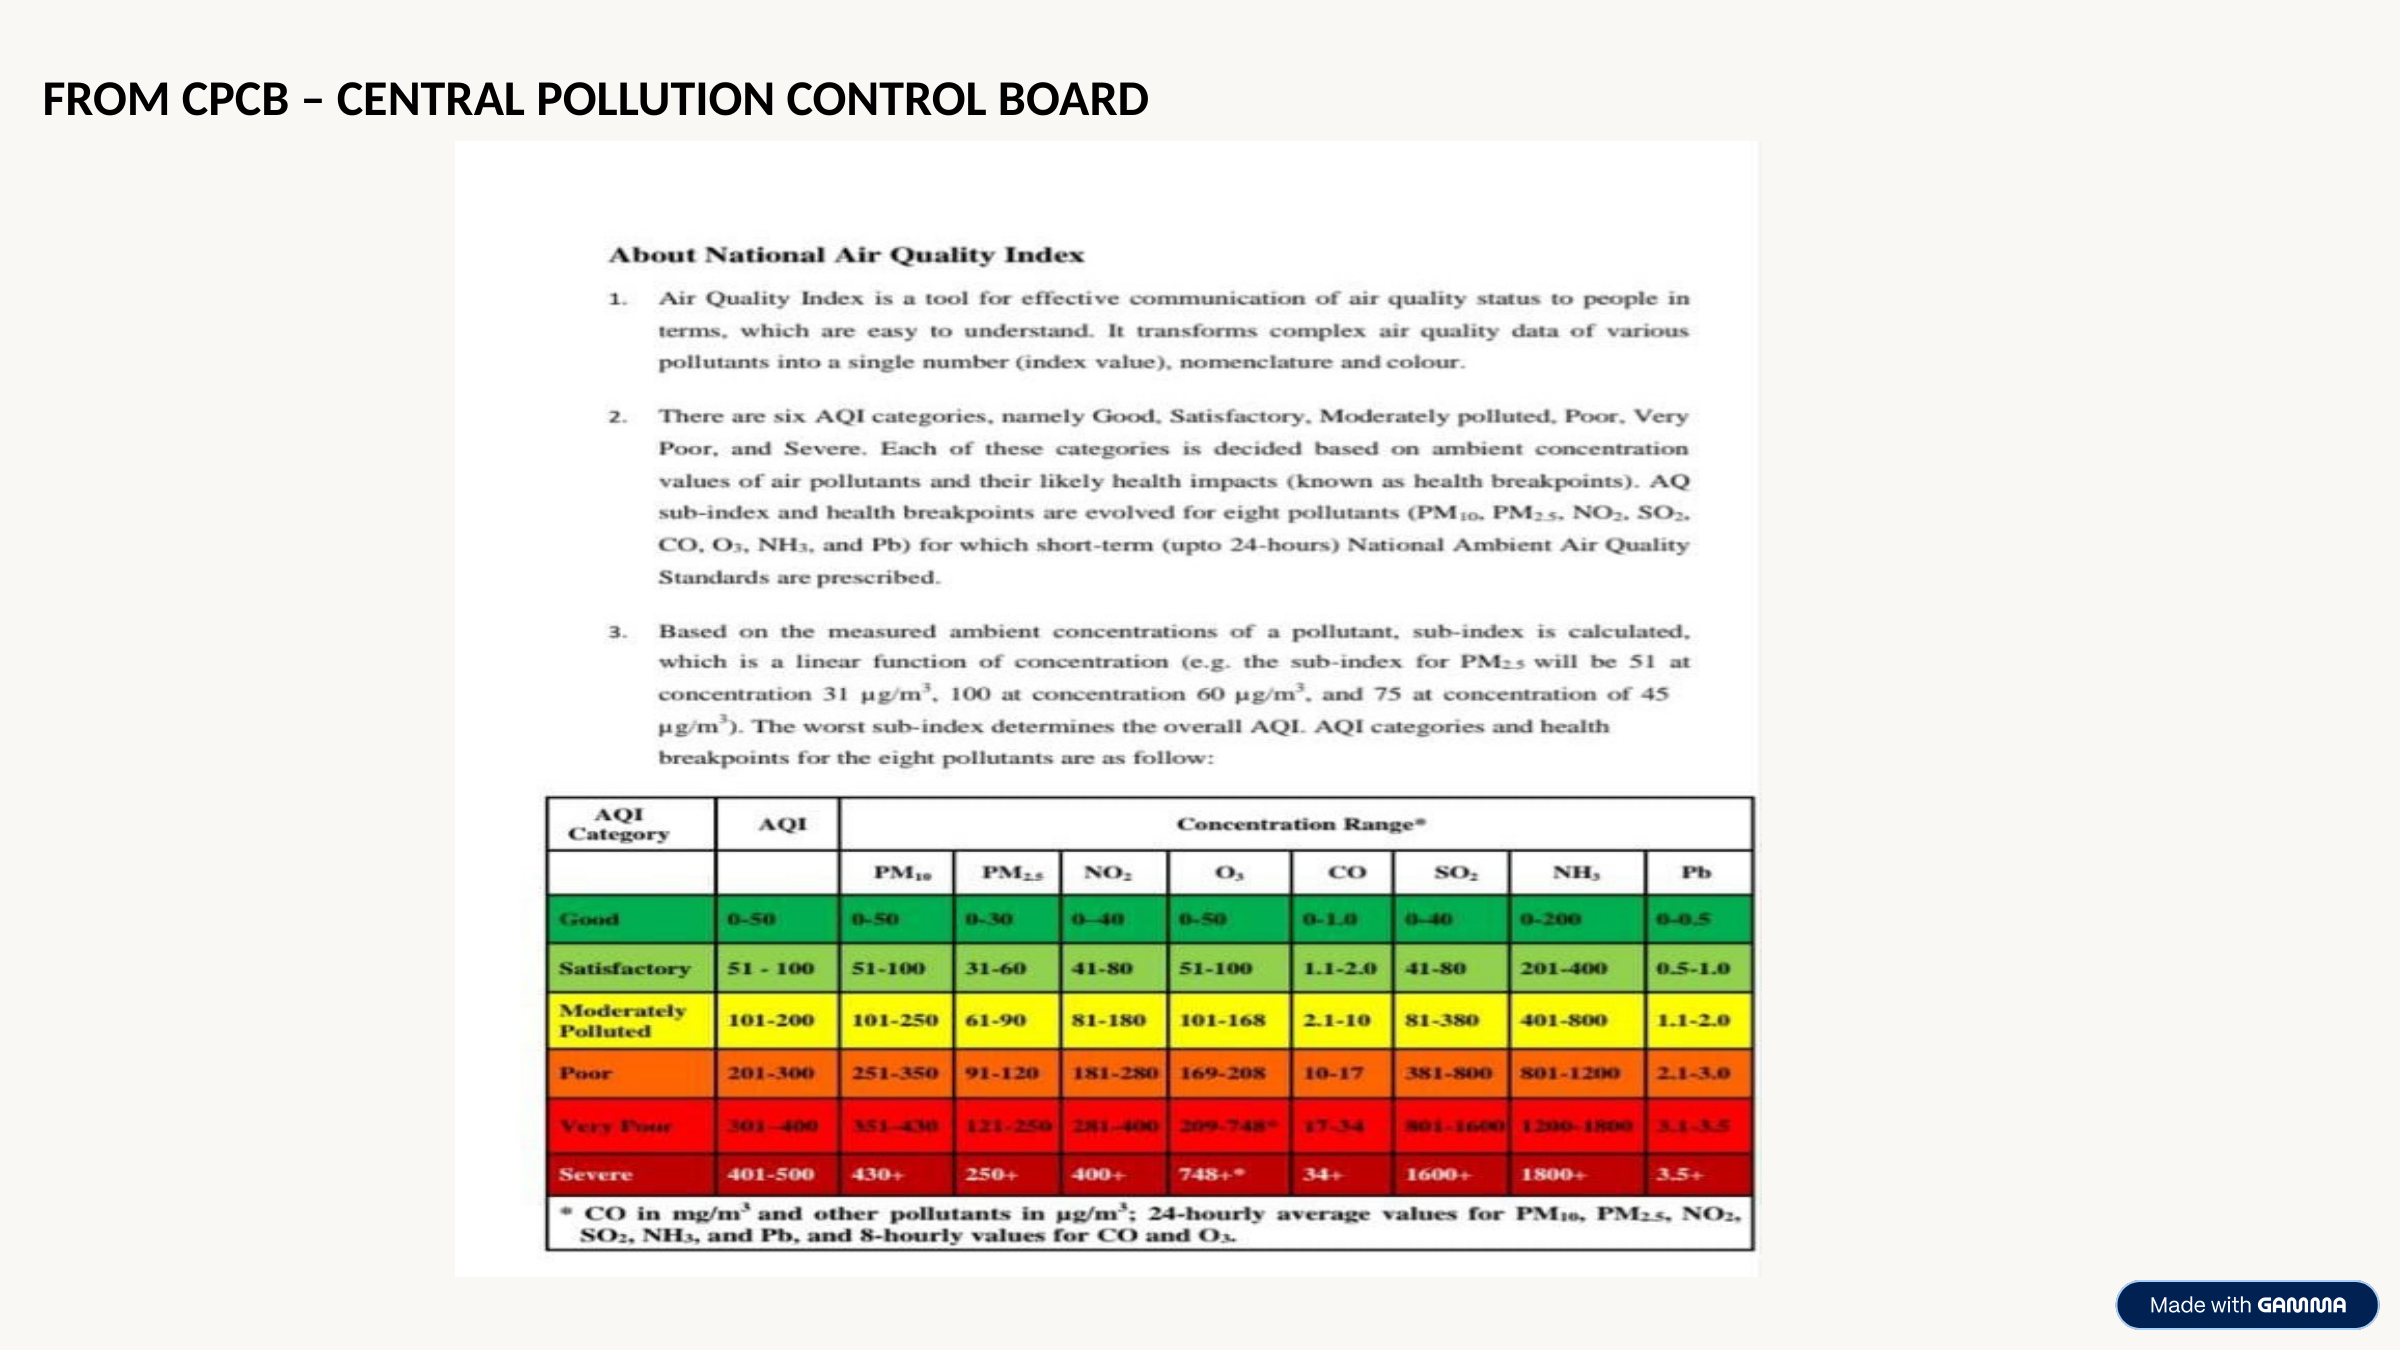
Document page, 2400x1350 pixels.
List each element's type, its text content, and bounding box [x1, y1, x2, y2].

text_box FROM CPCB – CENTRAL POLLUTION CONTROL BOARD [27, 58, 1165, 133]
picture [455, 141, 1763, 1277]
picture [2106, 1271, 2389, 1339]
